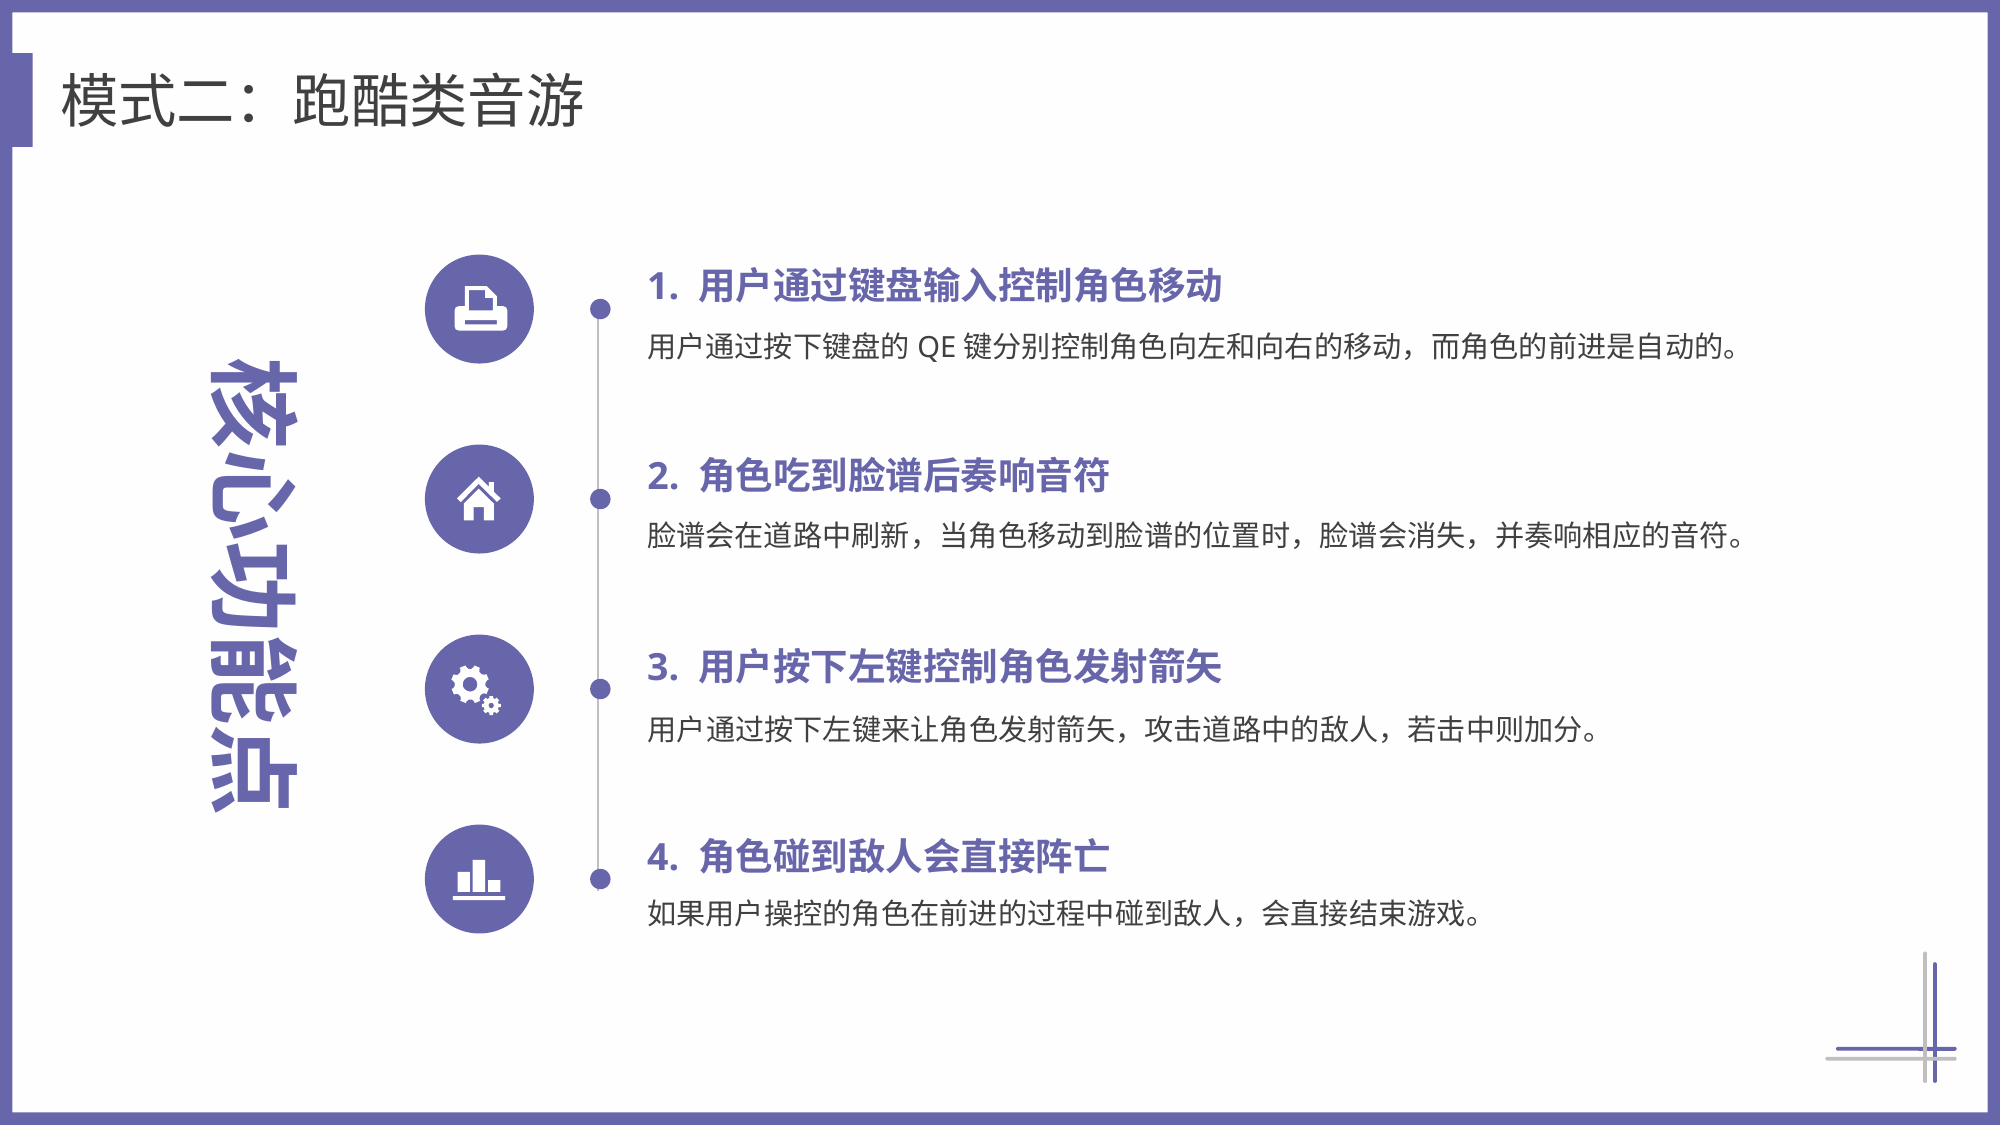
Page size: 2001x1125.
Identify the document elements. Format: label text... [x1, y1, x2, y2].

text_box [632, 445, 1848, 558]
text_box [424, 254, 1785, 369]
text_box 核心功能点 [176, 343, 319, 838]
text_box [451, 665, 501, 716]
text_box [452, 859, 506, 901]
text_box [589, 488, 597, 510]
text_box 模式二：跑酷类音游 [45, 57, 600, 142]
text_box [0, 0, 2000, 1125]
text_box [456, 476, 501, 521]
text_box [599, 487, 612, 511]
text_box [1825, 951, 1957, 1083]
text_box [632, 825, 1640, 937]
text_box [589, 868, 597, 890]
text_box [599, 867, 612, 891]
text_box [423, 823, 535, 935]
text_box [423, 443, 535, 555]
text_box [424, 634, 1901, 752]
text_box [0, 52, 34, 148]
